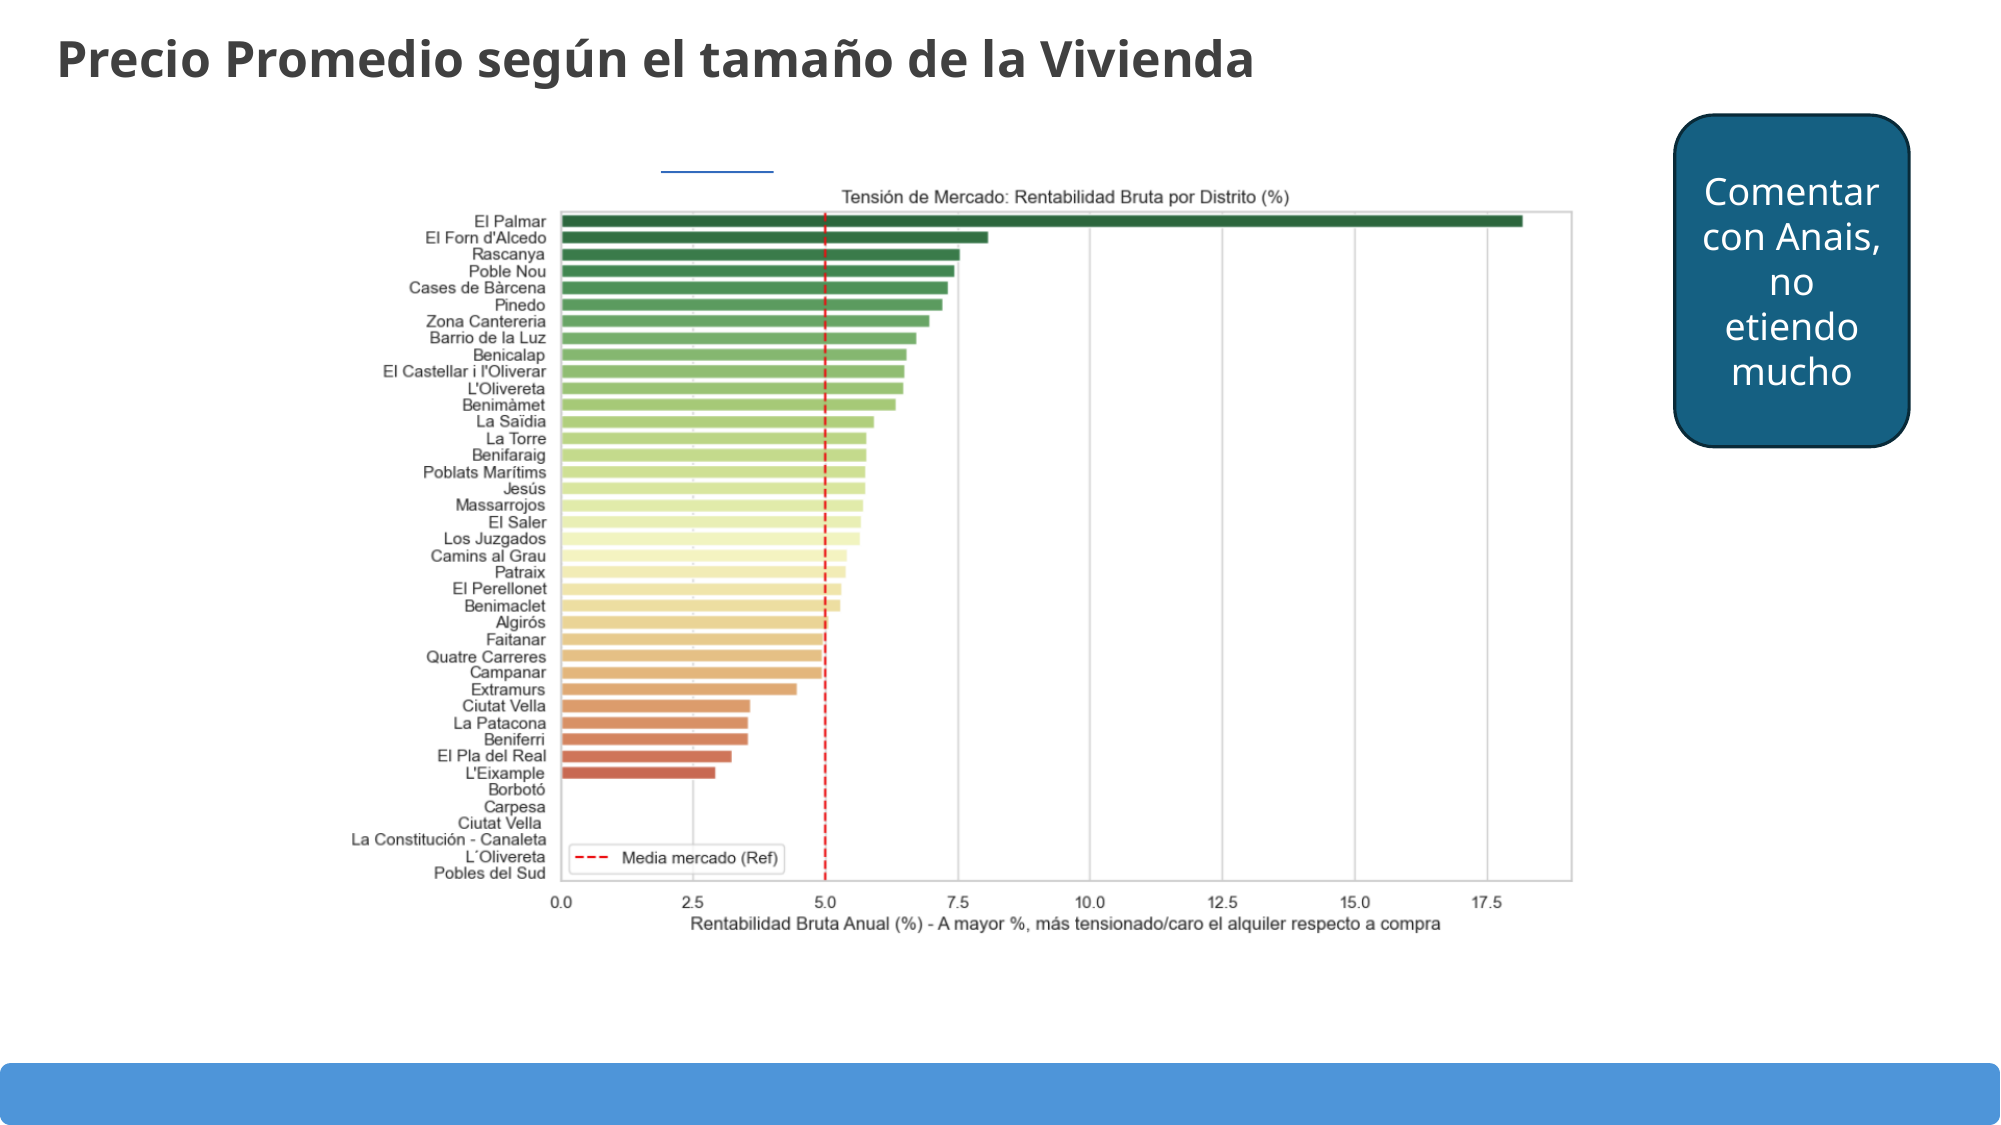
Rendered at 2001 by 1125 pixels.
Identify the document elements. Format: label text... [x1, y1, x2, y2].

text_box Precio Promedio según el tamaño de la Vivienda [41, 19, 1959, 95]
picture [347, 170, 1653, 955]
text_box Comentar con Anais, no etiendo mucho [1673, 113, 1911, 449]
text_box [0, 1061, 2000, 1125]
